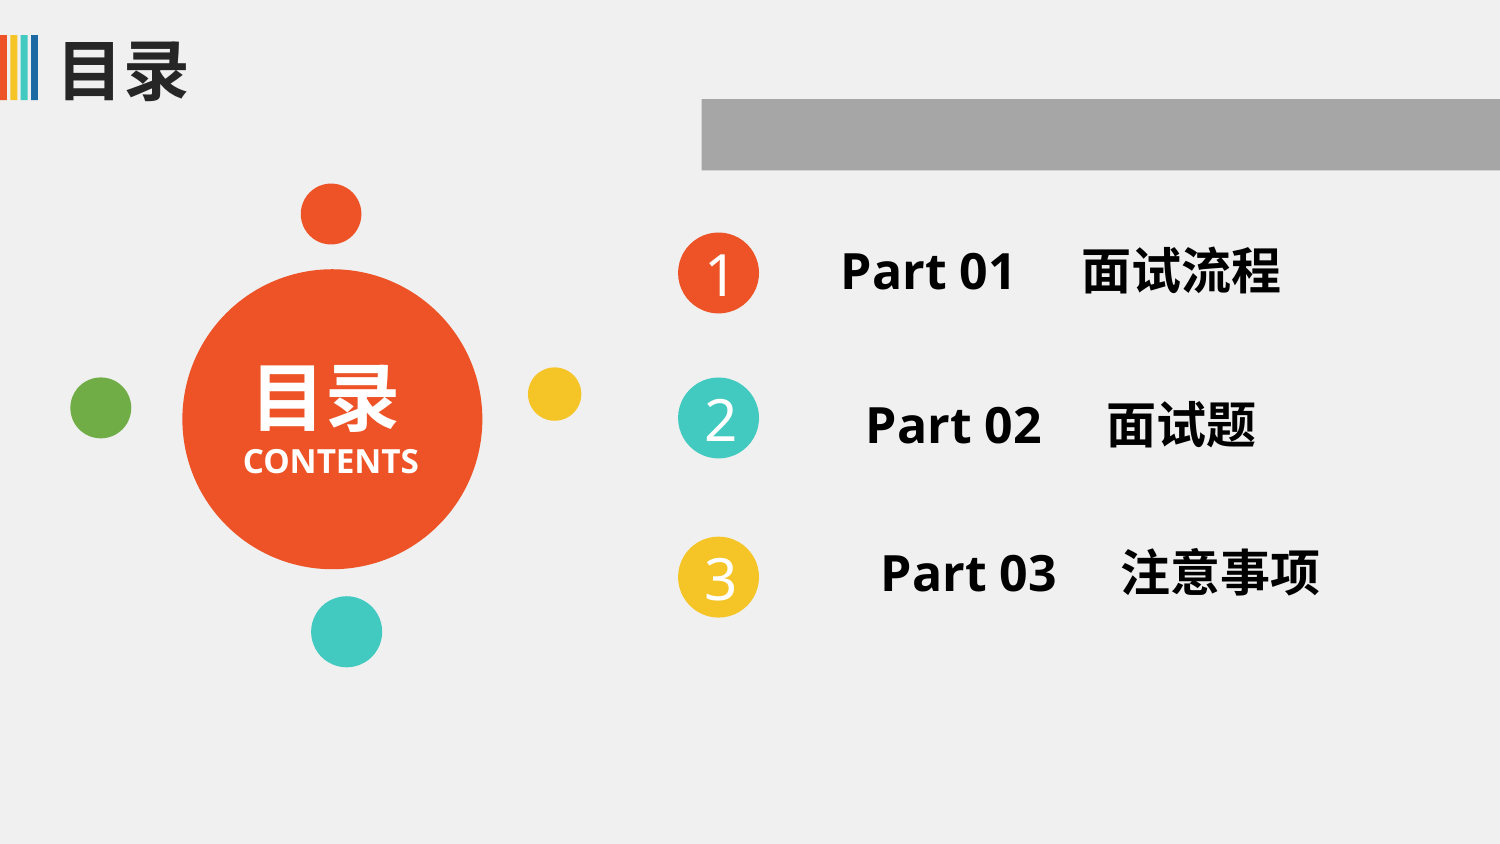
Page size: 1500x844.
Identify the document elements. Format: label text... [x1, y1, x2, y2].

text_box [700, 98, 1500, 172]
text_box [69, 376, 133, 440]
text_box 1 [677, 231, 761, 315]
text_box Part 03 注意事项 [759, 534, 1443, 610]
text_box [164, 269, 498, 570]
text_box [526, 366, 583, 422]
text_box [310, 595, 384, 669]
text_box [299, 182, 363, 246]
text_box Part 02 面试题 [850, 385, 1271, 461]
text_box 2 [677, 376, 761, 460]
text_box Part 01 面试流程 [825, 232, 1296, 308]
text_box 3 [677, 535, 761, 619]
